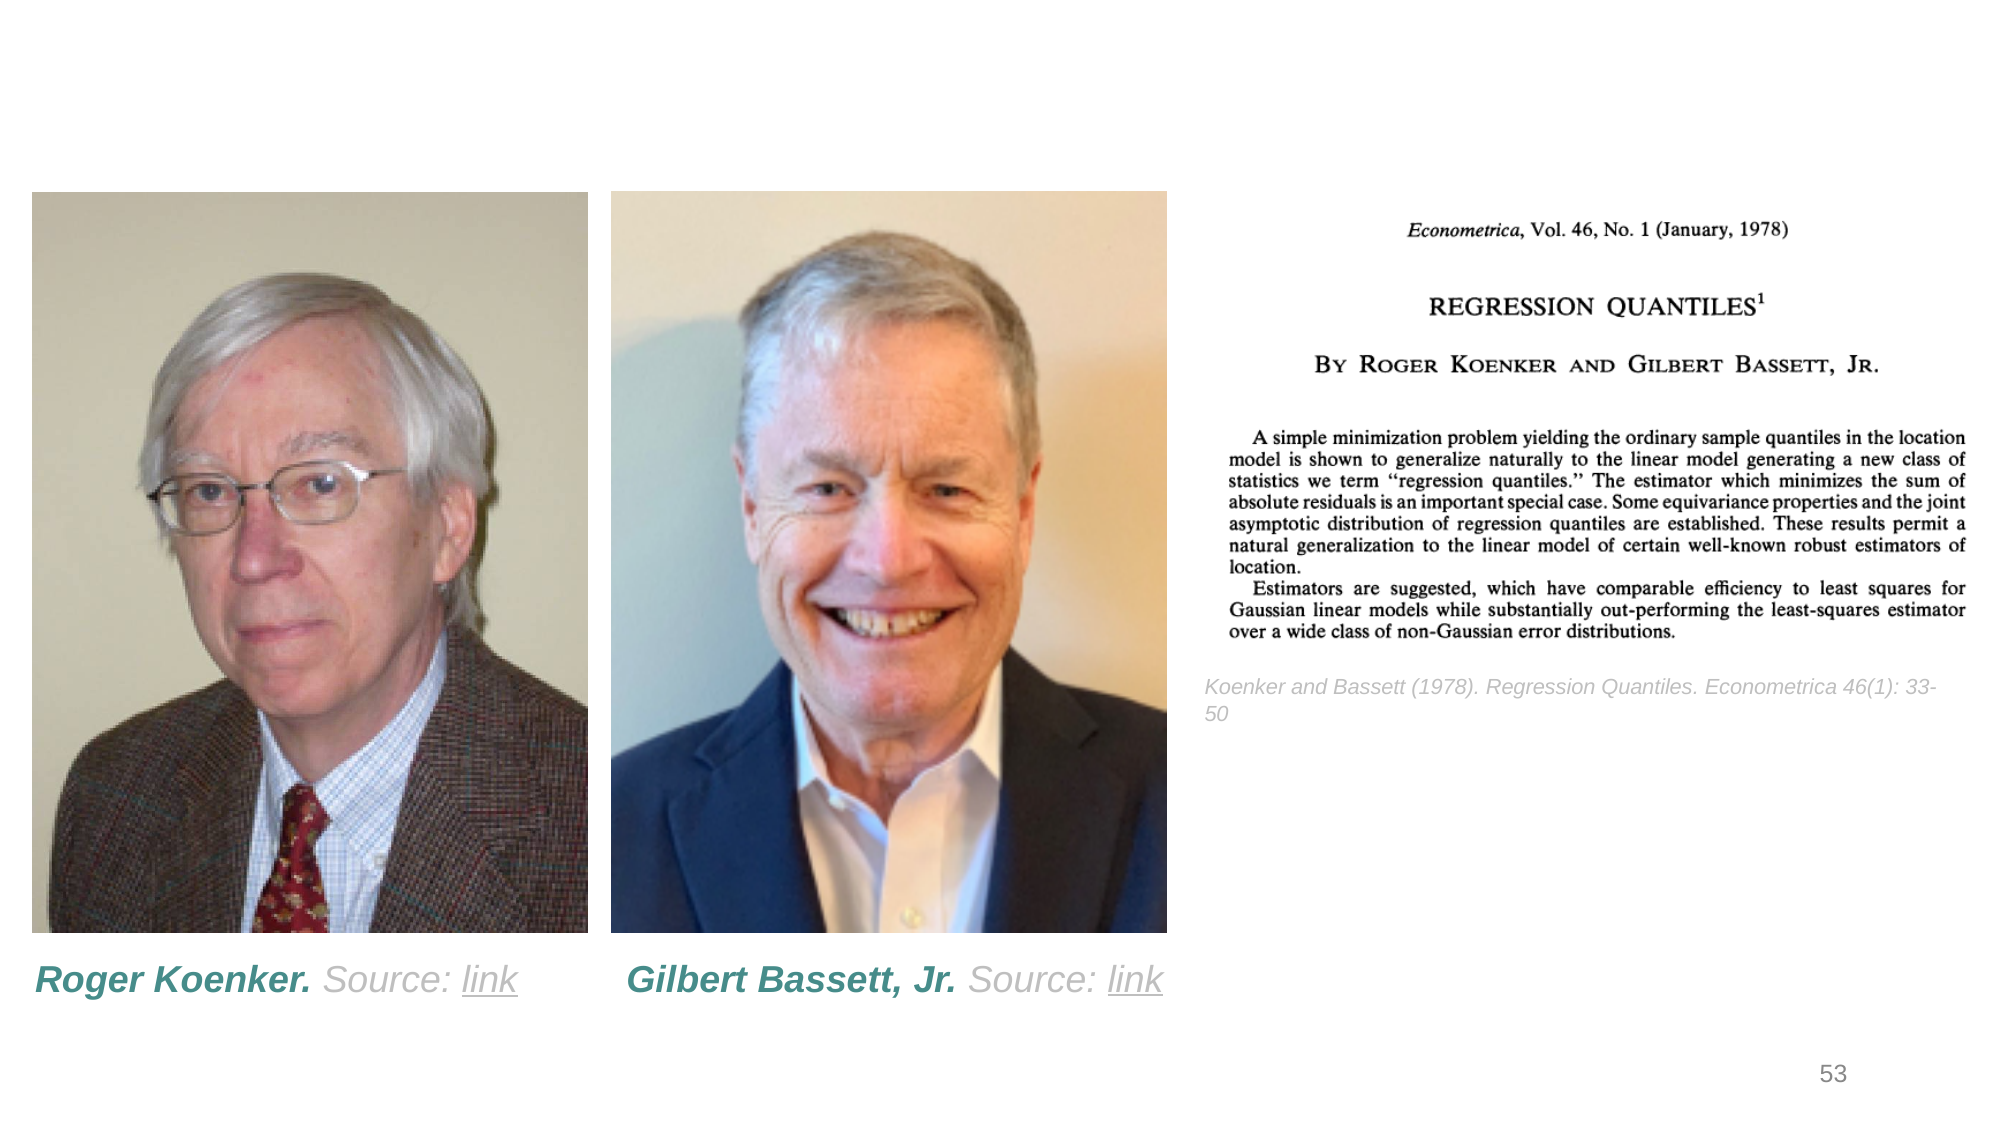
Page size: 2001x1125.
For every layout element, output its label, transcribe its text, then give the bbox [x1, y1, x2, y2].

slide_number 53 [1412, 1042, 1863, 1103]
text_box Gilbert Bassett, Jr. Source: link [611, 947, 1190, 1008]
text_box Roger Koenker. Source: link [19, 947, 575, 1008]
text_box Koenker and Bassett (1978). Regression Quantiles. Econometrica 46(1): 33-50 [1189, 674, 1968, 733]
picture [610, 191, 1167, 934]
picture [32, 191, 588, 934]
picture [1189, 191, 2000, 666]
